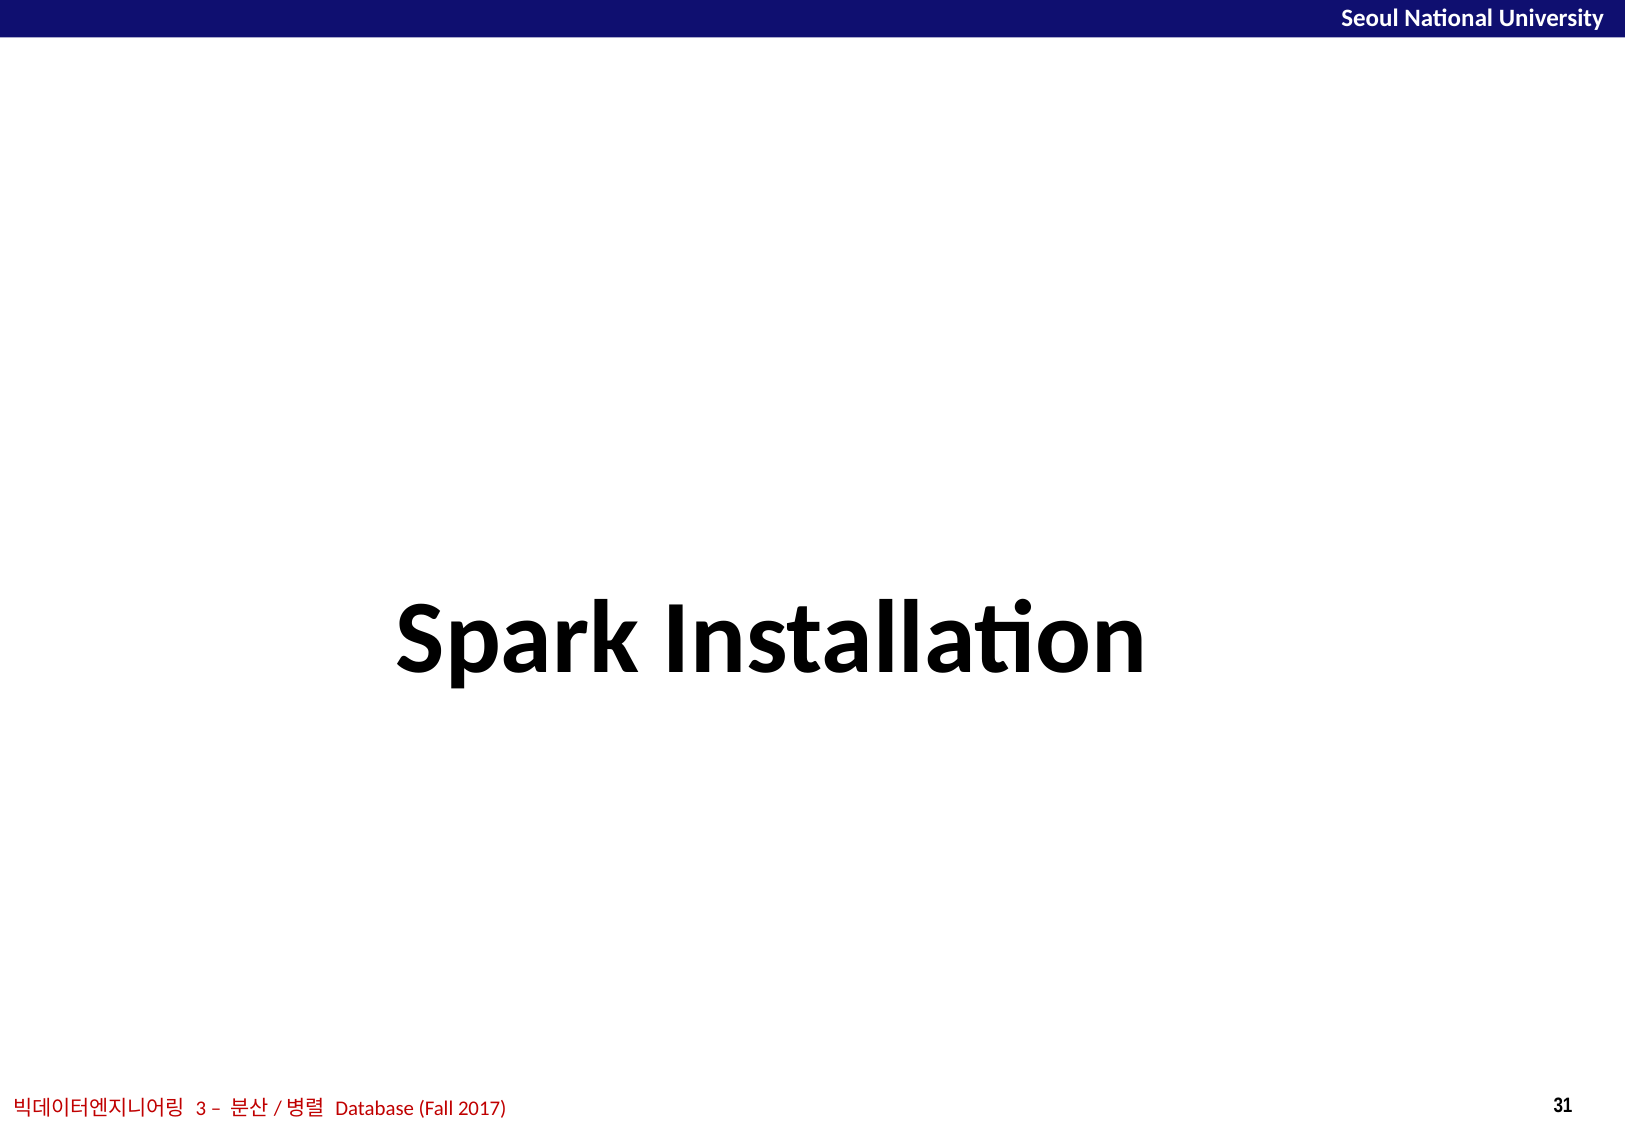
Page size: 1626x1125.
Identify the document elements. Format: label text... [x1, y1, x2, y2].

list Spark Installation [70, 223, 1474, 1040]
